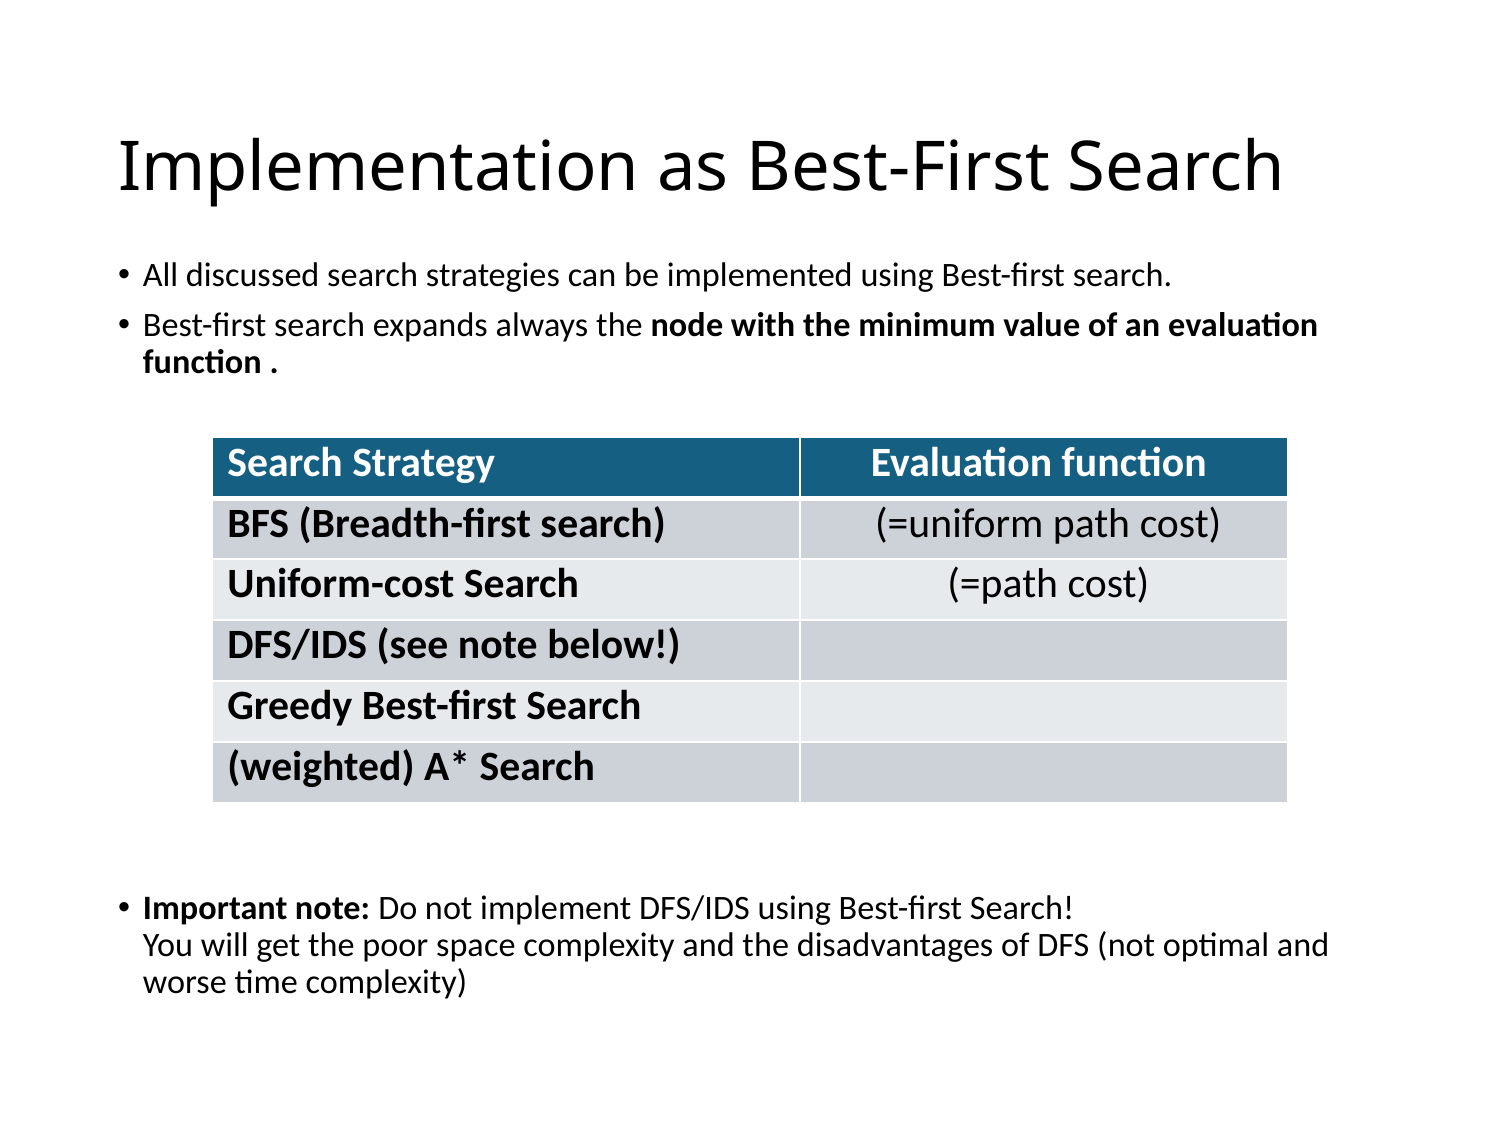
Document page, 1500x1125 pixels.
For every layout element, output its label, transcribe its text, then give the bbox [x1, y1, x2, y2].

title Implementation as Best-First Search [103, 59, 1397, 278]
